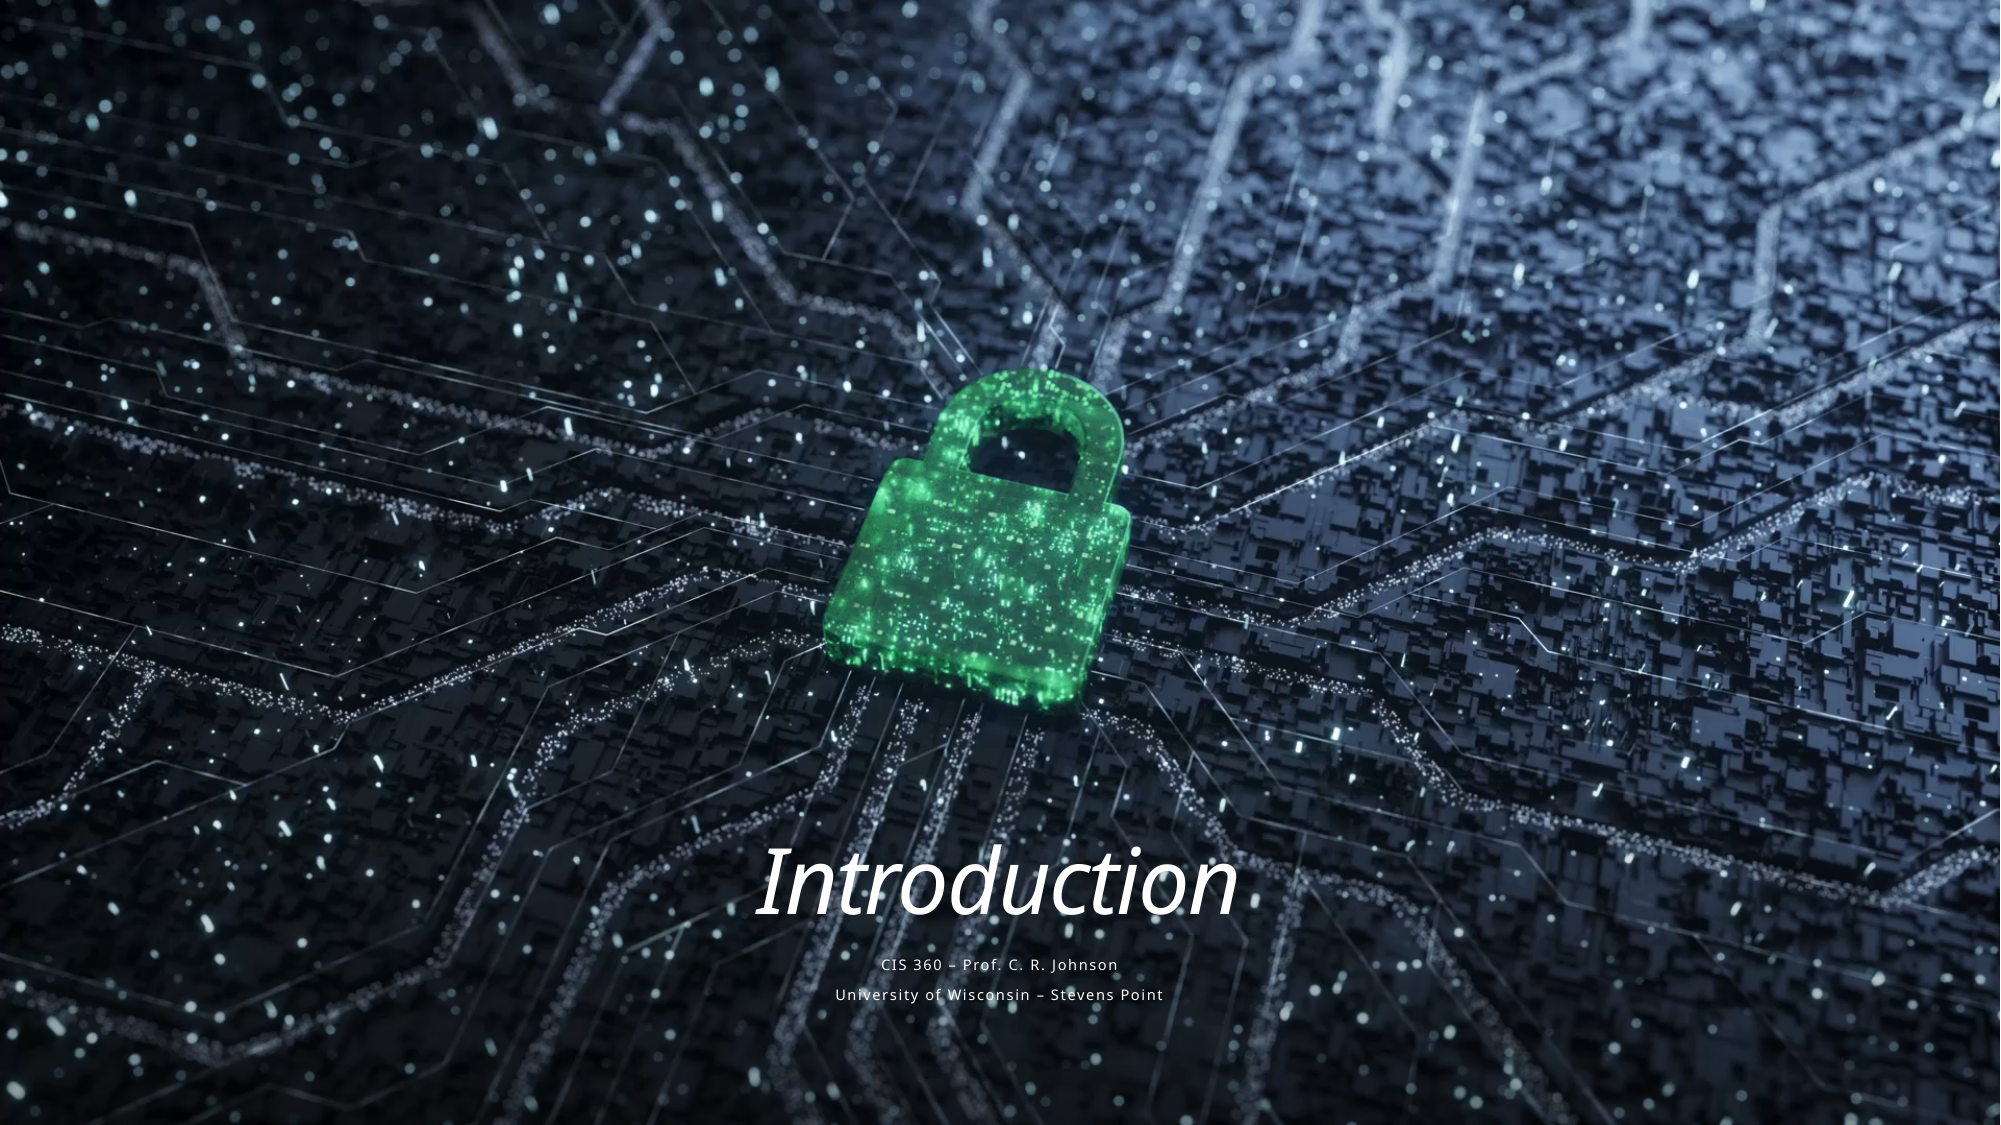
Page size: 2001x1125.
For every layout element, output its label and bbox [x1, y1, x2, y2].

text_box [0, 0, 2000, 1125]
